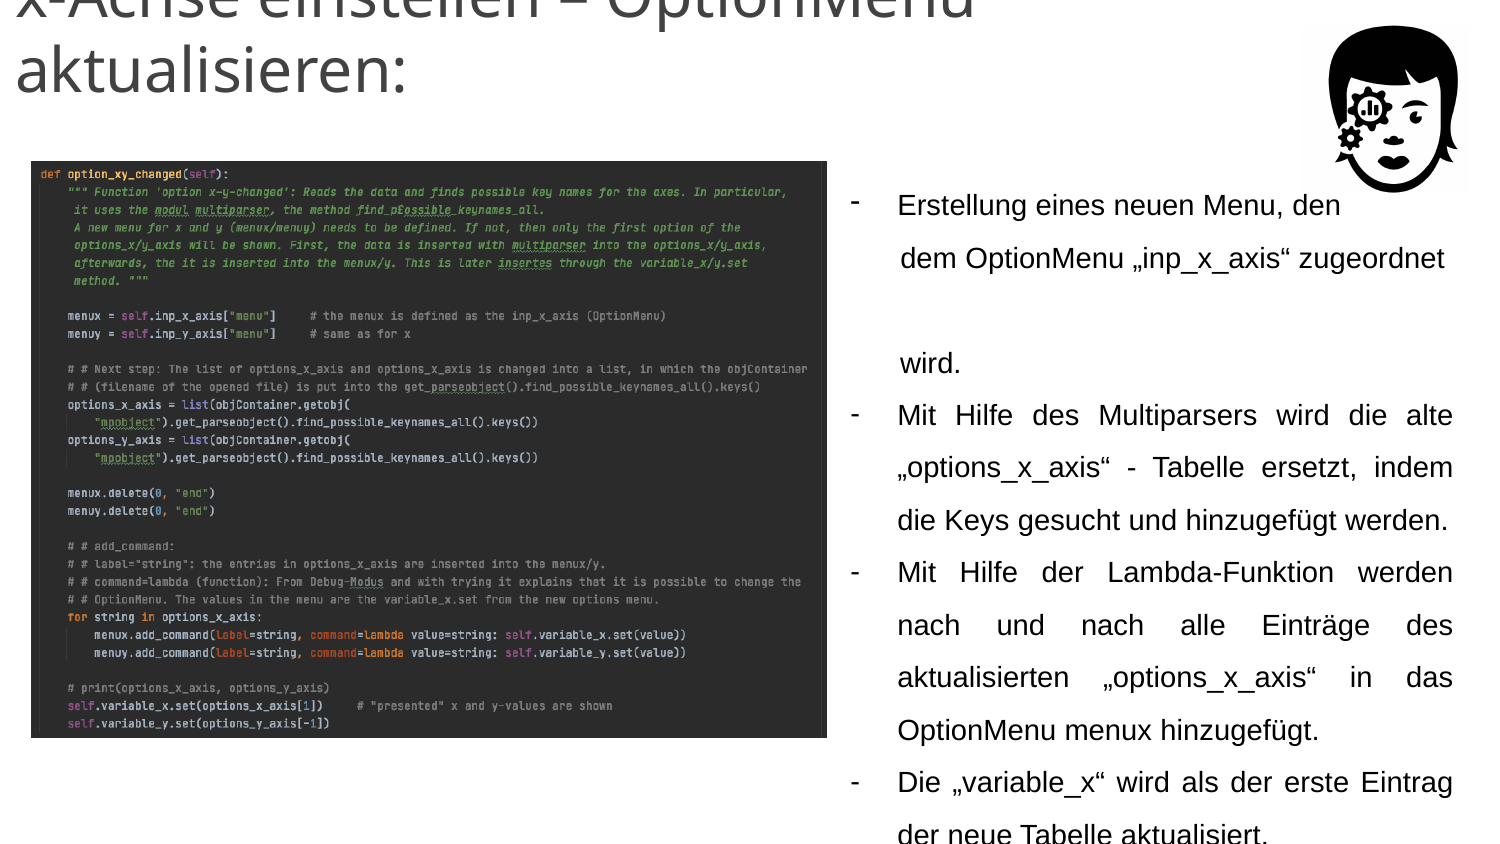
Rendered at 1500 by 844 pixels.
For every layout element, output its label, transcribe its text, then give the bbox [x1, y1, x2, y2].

title x-Achse einstellen – OptionMenu aktualisieren: [0, 0, 1398, 121]
picture [30, 161, 828, 738]
text_box Erstellung eines neuen Menu, den dem OptionMenu „inp_x_axis“ zugeordnet wird. Mit Hilfe des Multiparsers wird die alte „options_x_axis“ - Tabelle ersetzt, indem die Keys gesucht und hinzugefügt werden. Mit Hilfe der Lambda-Funktion werden nach und nach alle Einträge des aktualisierten „options_x_axis“ in das OptionMenu menux hinzugefügt. Die „variable_x“ wird als der erste Eintrag der neue Tabelle aktualisiert. [835, 161, 1469, 844]
picture [1301, 25, 1470, 194]
